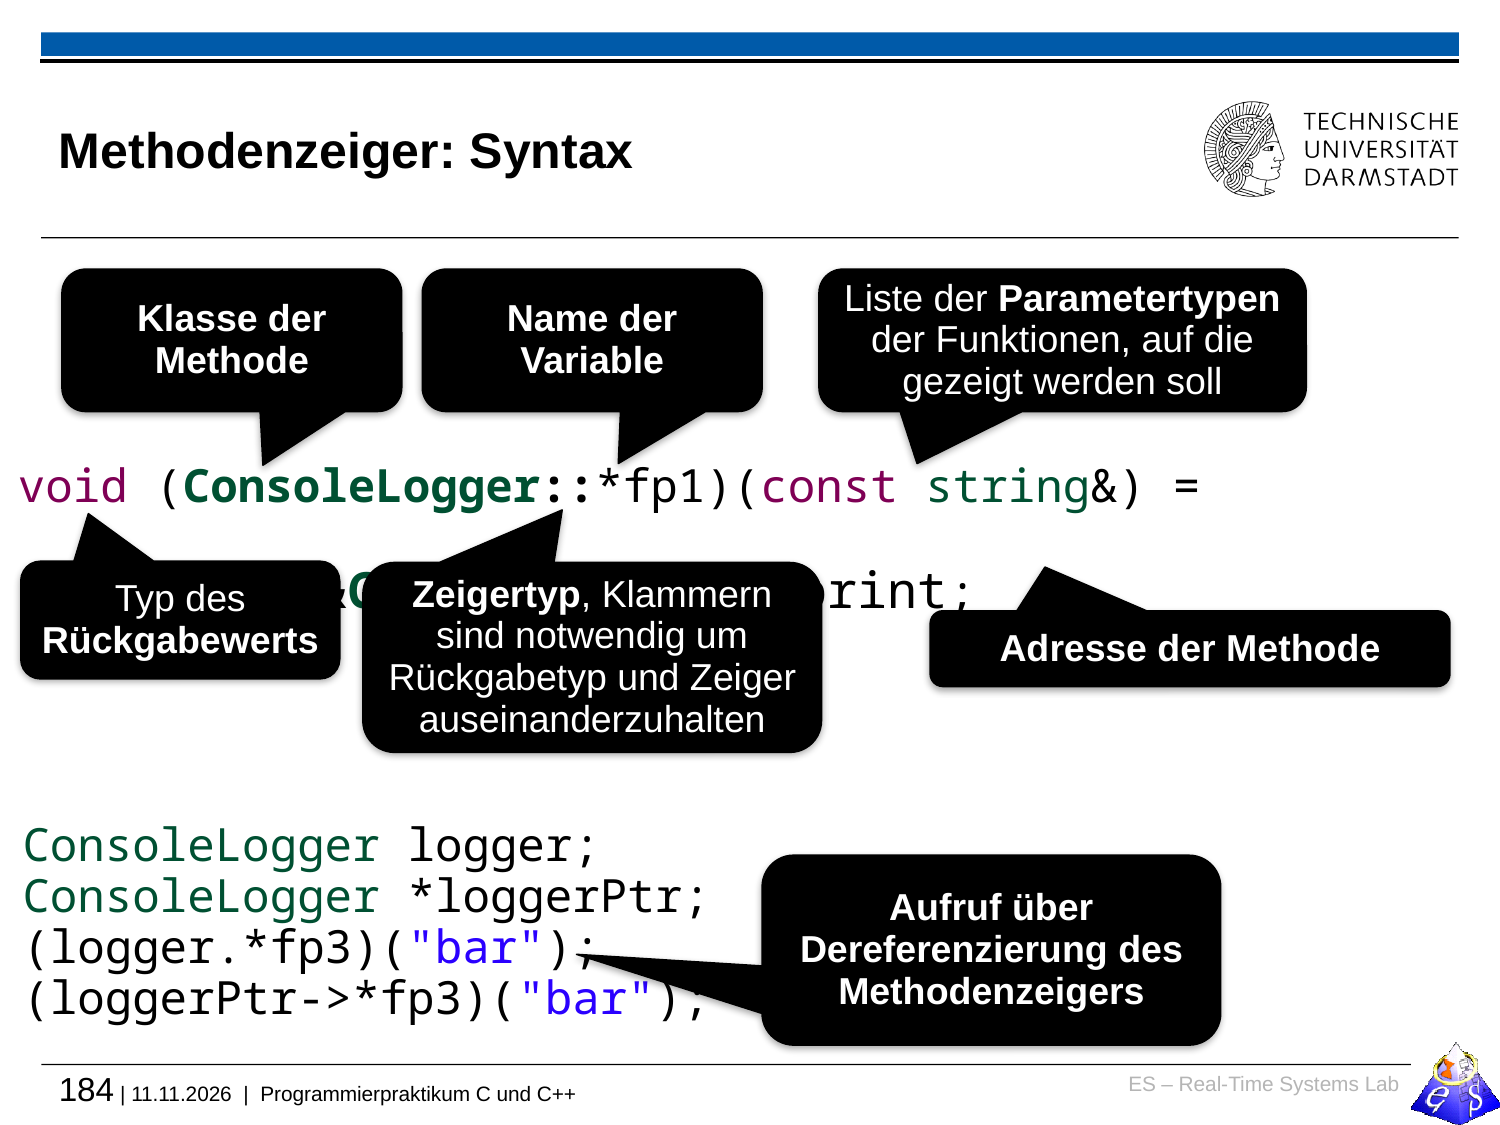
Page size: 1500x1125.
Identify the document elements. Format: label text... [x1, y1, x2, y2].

picture [1187, 84, 1483, 214]
text_box Aufruf über Dereferenzierung des Methodenzeigers [575, 854, 1222, 1046]
text_box Adresse der Methode [929, 566, 1451, 688]
text_box Zeigertyp, Klammern sind notwendig um Rückgabetyp und Zeiger auseinanderzuhalten [362, 509, 823, 754]
text_box ConsoleLogger logger; ConsoleLogger *loggerPtr; (logger.*fp3)("bar"); (loggerPtr->*fp3)("bar"); [7, 813, 758, 1084]
text_box Typ des Rückgabewerts [20, 512, 341, 680]
text_box void (ConsoleLogger::*fp1)(const string&) = &ConsoleLogger::print; [3, 453, 1500, 627]
text_box Name der Variable [421, 268, 763, 465]
text_box Liste der Parametertypen der Funktionen, auf die gezeigt werden soll [818, 268, 1308, 465]
text_box Klasse der Methode [61, 268, 403, 466]
picture [1411, 1041, 1500, 1125]
title Methodenzeiger: Syntax [58, 80, 1187, 218]
